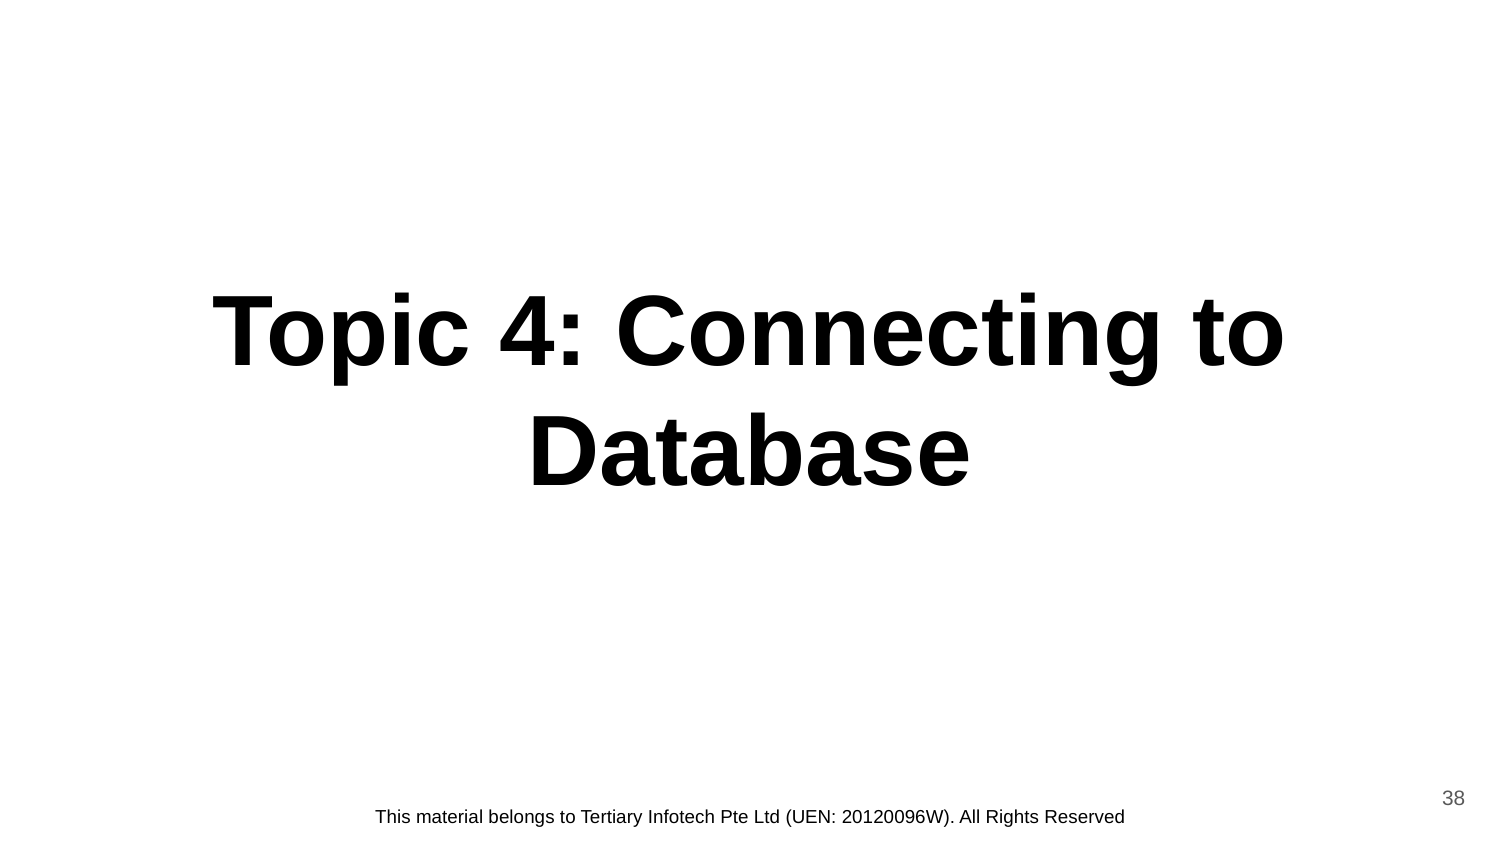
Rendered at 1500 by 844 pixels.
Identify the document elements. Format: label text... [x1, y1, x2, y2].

text_box 38 [1390, 764, 1480, 830]
title Topic 4: Connecting to Database [0, 122, 1500, 650]
